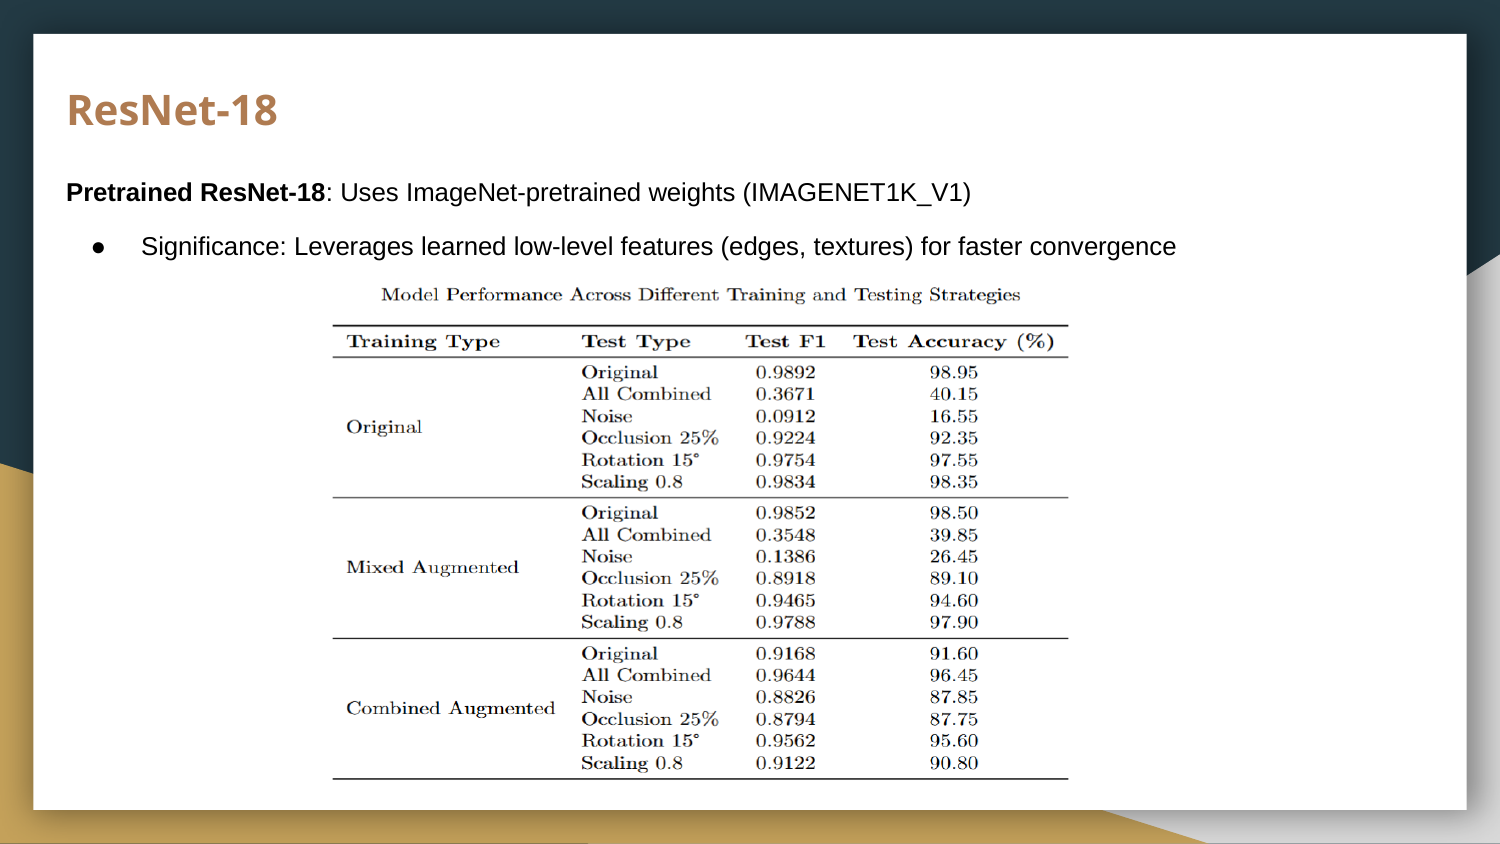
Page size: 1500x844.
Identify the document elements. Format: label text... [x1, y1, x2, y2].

title ResNet-18 [51, 68, 1449, 163]
picture [320, 279, 1082, 786]
list Pretrained ResNet-18: Uses ImageNet-pretrained weights (IMAGENET1K_V1) Significance: Leverages learned low-level features (edges, textures) for faster convergence [51, 162, 1351, 280]
